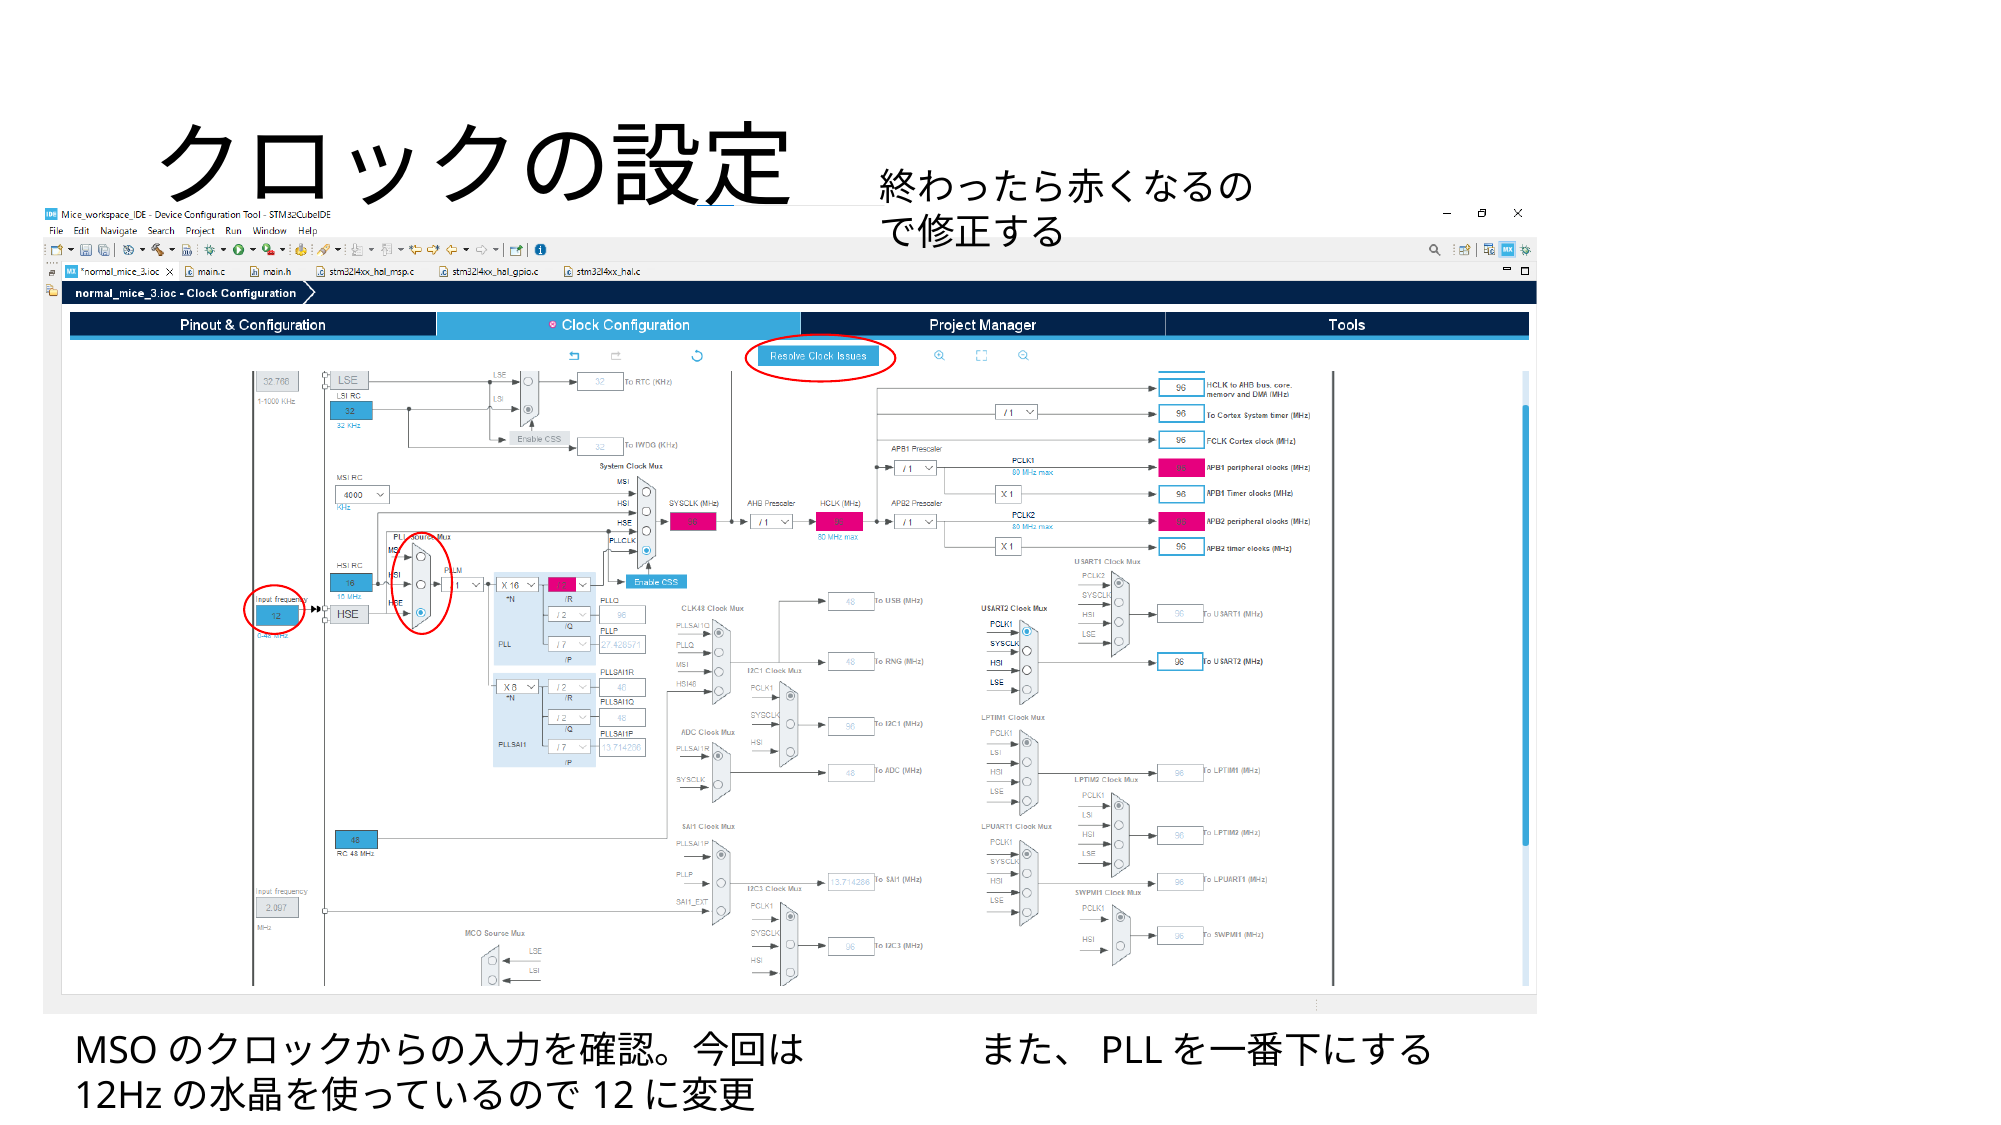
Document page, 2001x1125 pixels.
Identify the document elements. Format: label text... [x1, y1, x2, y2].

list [43, 205, 1537, 1014]
title クロックの設定 [137, 59, 1863, 278]
text_box MSOのクロックからの入力を確認。今回は12Hzの水晶を使っているので12に変更 [59, 1018, 896, 1124]
text_box また、PLLを一番下にする [964, 1018, 1514, 1079]
text_box 終わったら赤くなるので修正する [864, 155, 1288, 205]
